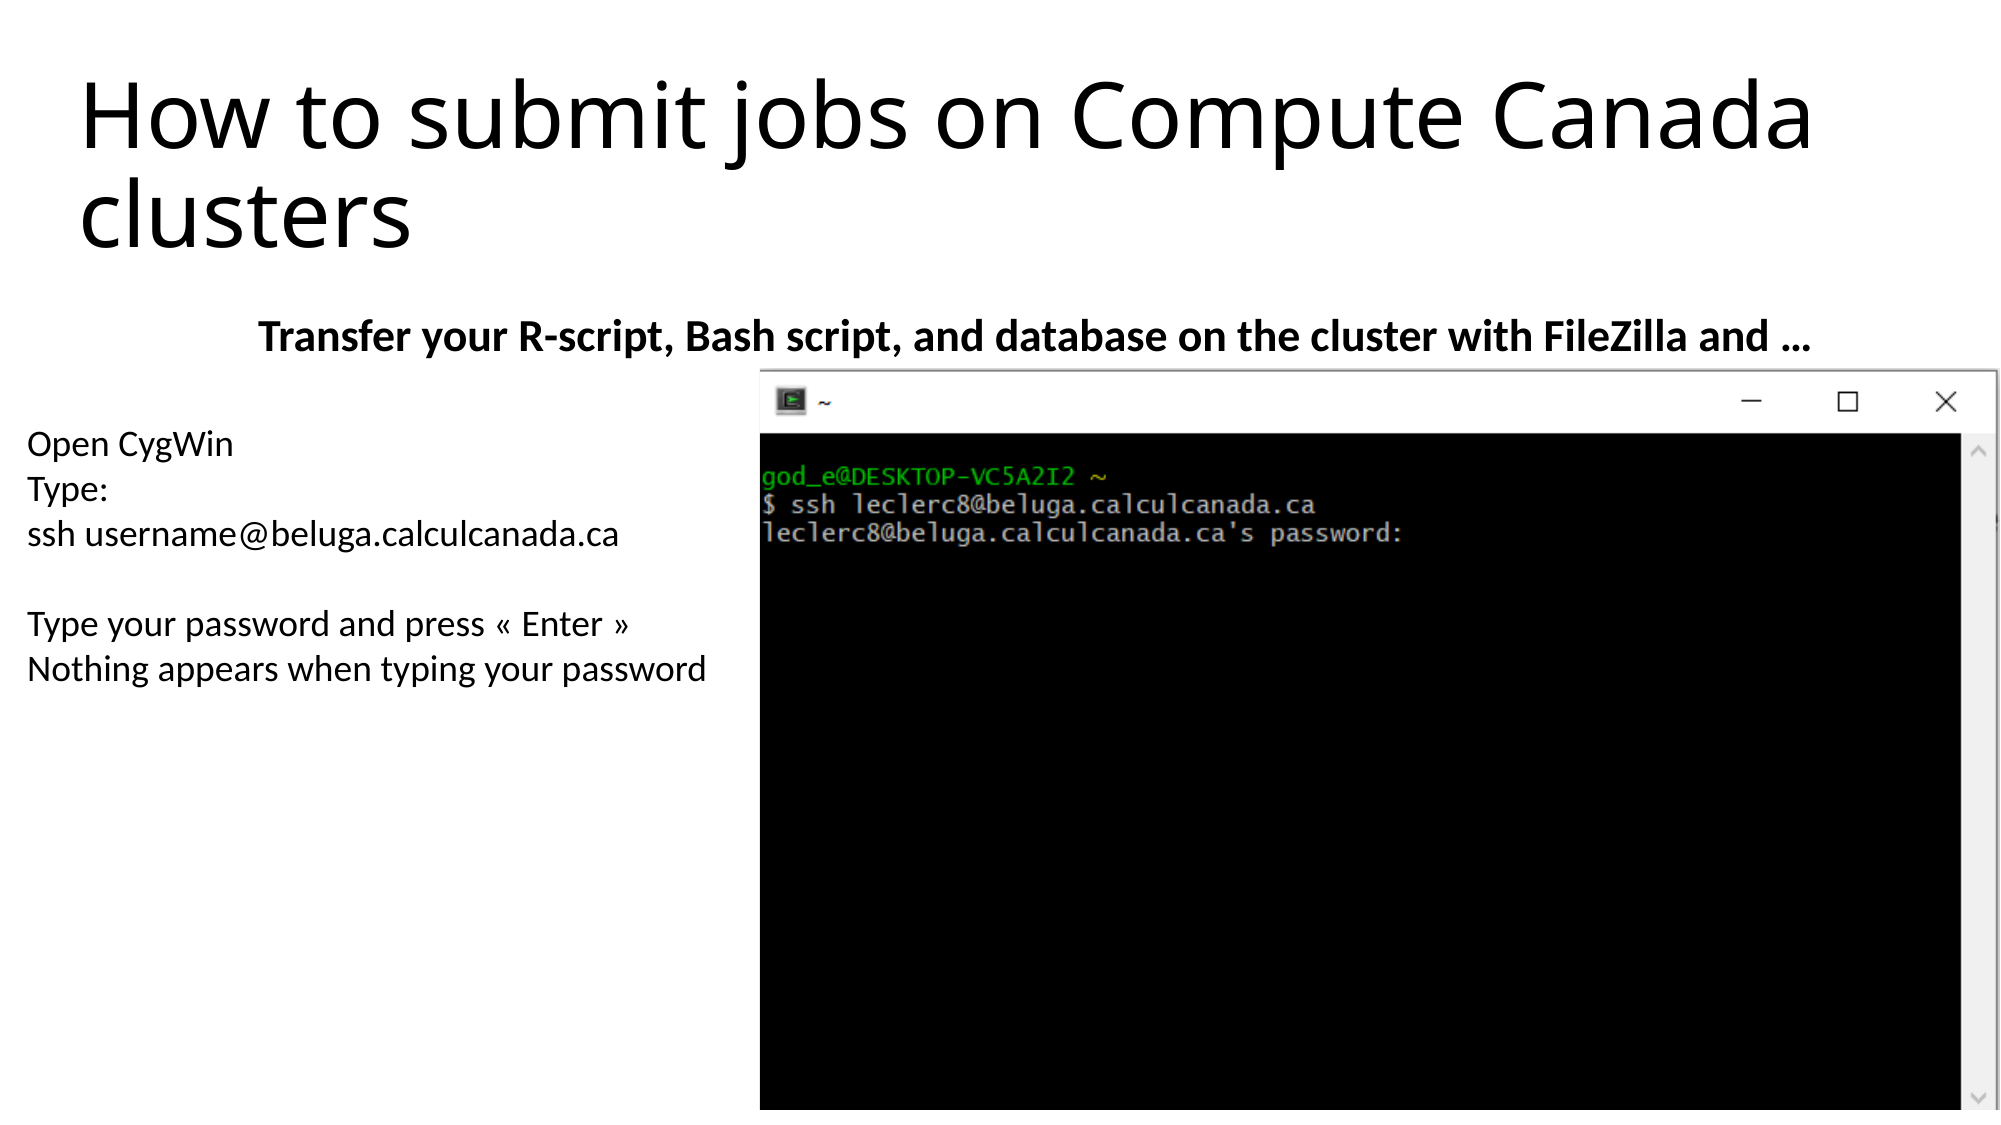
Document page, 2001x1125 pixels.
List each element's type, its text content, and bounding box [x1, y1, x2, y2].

text_box Transfer your R-script, Bash script, and database on the cluster with FileZilla and … [243, 298, 1829, 368]
picture [759, 368, 2000, 1110]
title How to submit jobs on Compute Canada clusters [63, 59, 1932, 278]
text_box Open CygWin Type: ssh username@beluga.calculcanada.ca Type your password and press « Enter » Nothing appears when typing your password [12, 411, 747, 696]
